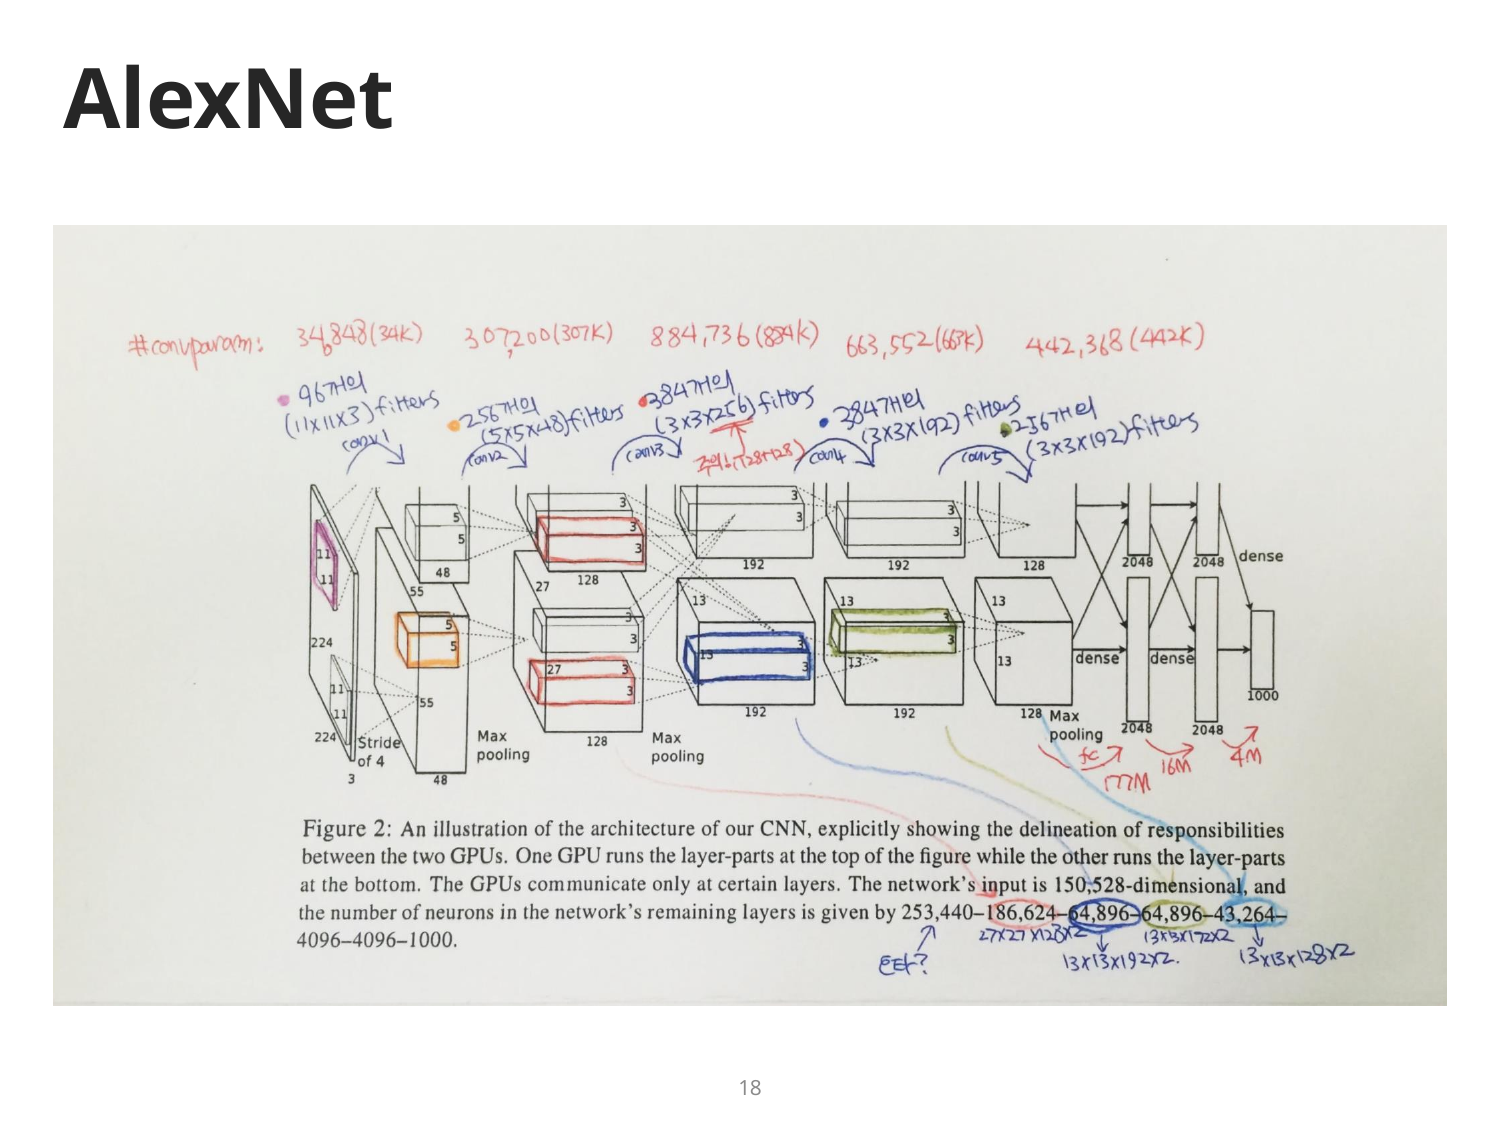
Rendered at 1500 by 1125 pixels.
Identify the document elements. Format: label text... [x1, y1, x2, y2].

slide_number 18 [575, 1058, 925, 1119]
title AlexNet [48, 41, 1456, 149]
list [52, 225, 1448, 1006]
